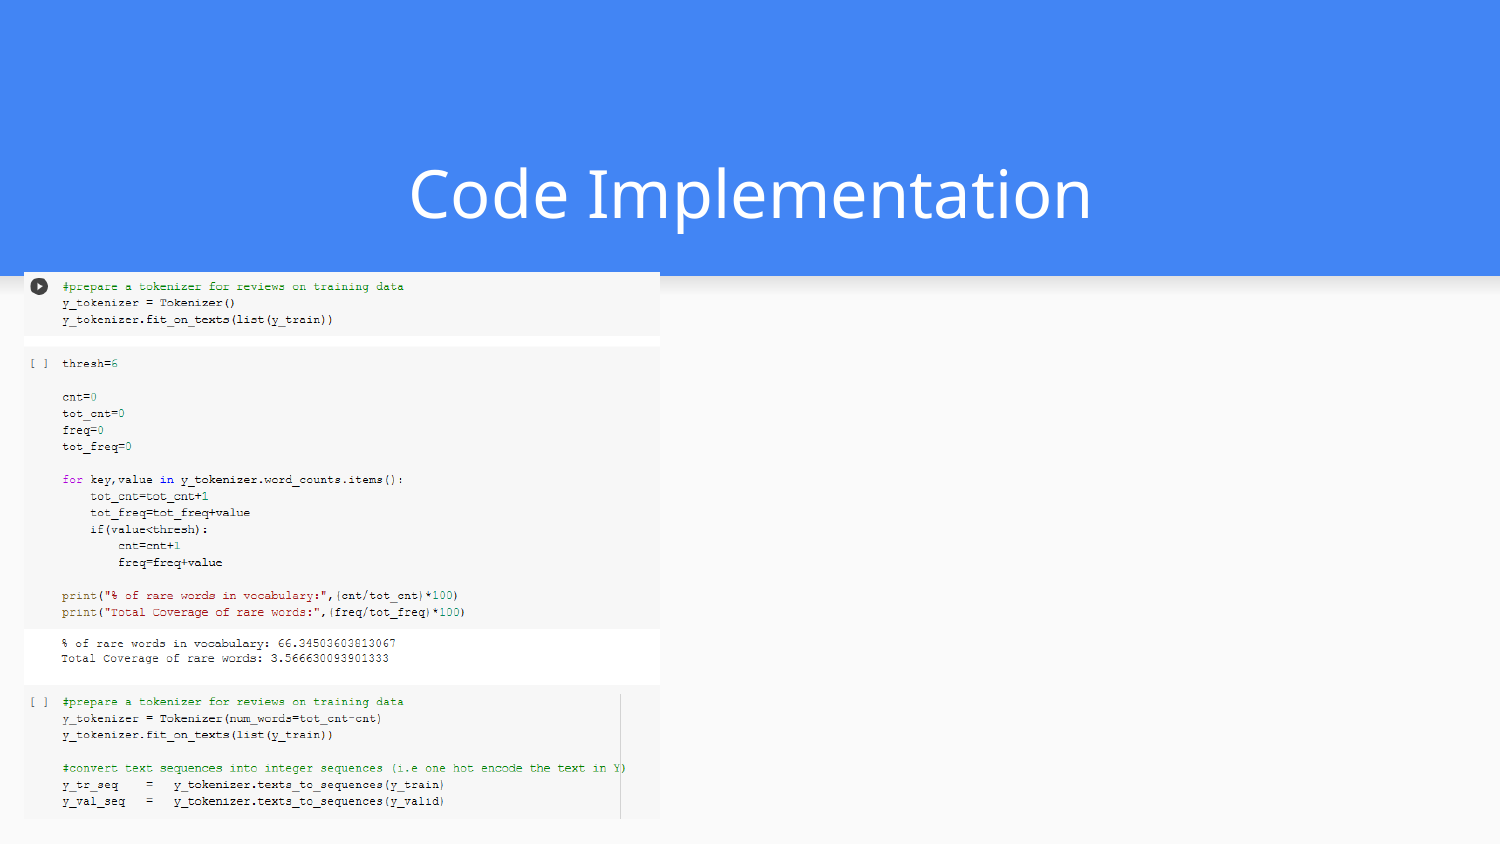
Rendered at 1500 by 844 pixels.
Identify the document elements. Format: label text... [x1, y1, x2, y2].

title Code Implementation [77, 121, 1427, 248]
picture [24, 271, 660, 819]
